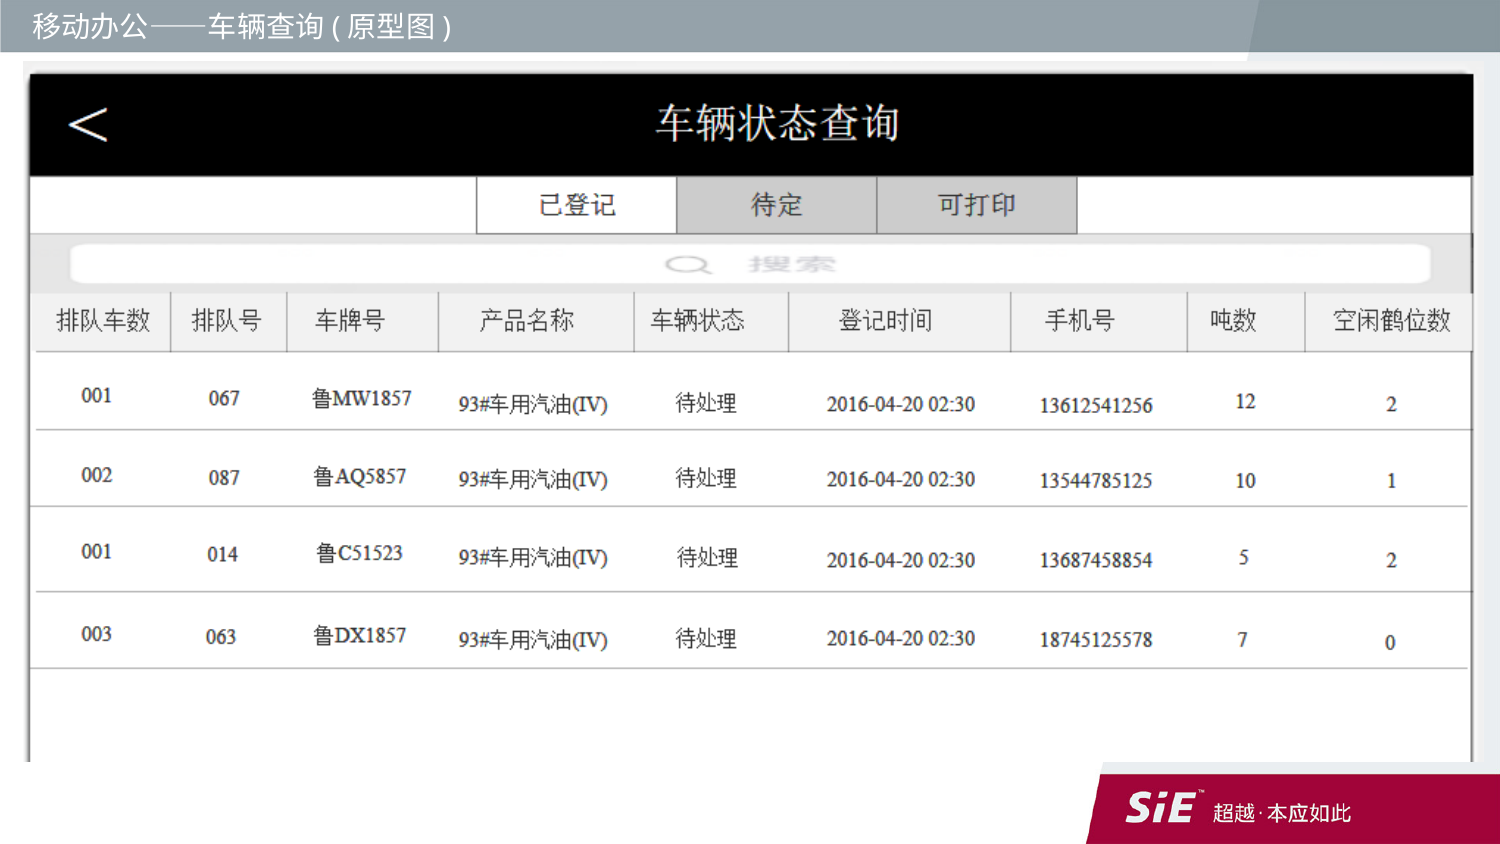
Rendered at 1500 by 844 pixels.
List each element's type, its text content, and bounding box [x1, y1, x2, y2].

text_box 移动办公——车辆查询(原型图) [17, 1, 985, 52]
picture [0, 0, 1500, 844]
